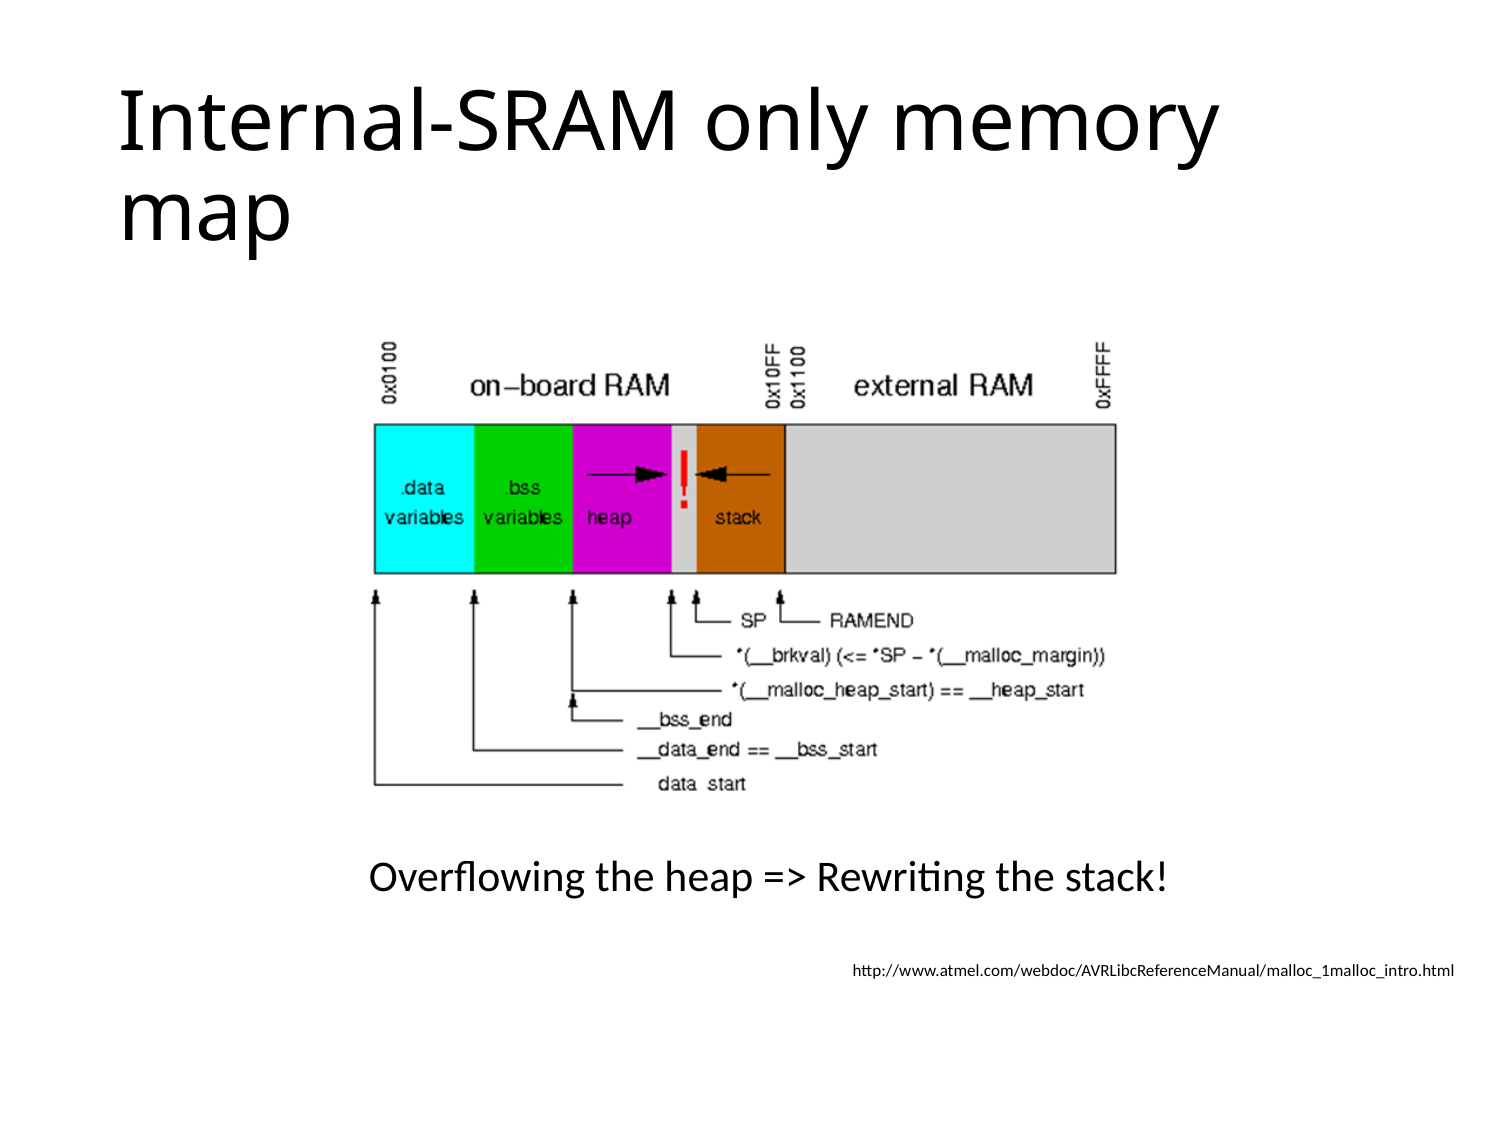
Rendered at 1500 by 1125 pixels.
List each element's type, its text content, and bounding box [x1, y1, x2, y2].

picture [371, 333, 1129, 792]
title Internal-SRAM only memory map [103, 59, 1397, 278]
text_box Overflowing the heap => Rewriting the stack! [354, 840, 1185, 908]
text_box http://www.atmel.com/webdoc/AVRLibcReferenceManual/malloc_1malloc_intro.html [837, 952, 1500, 988]
